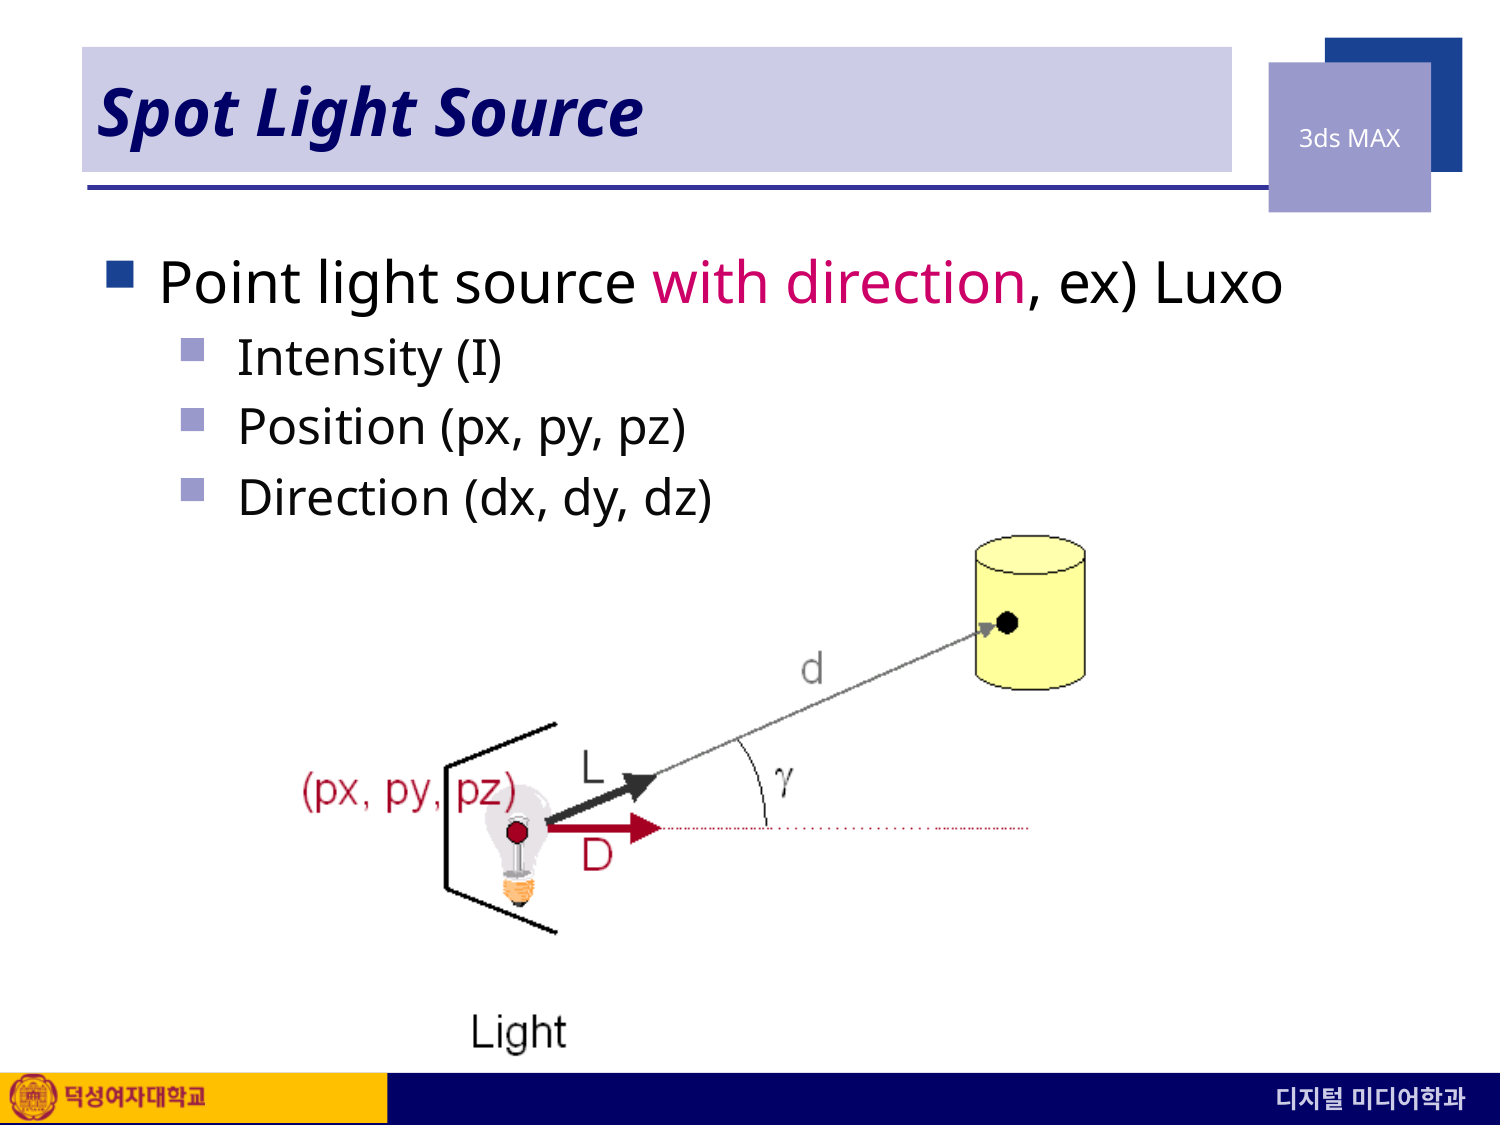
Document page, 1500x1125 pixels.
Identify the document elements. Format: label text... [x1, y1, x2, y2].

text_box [288, 509, 1152, 1071]
title Spot Light Source [81, 46, 1233, 173]
list Point light source with direction, ex) Luxo Intensity (I) Position (px, py, pz) Direction (dx, dy, dz) [87, 237, 1426, 1013]
picture [0, 1034, 229, 1125]
